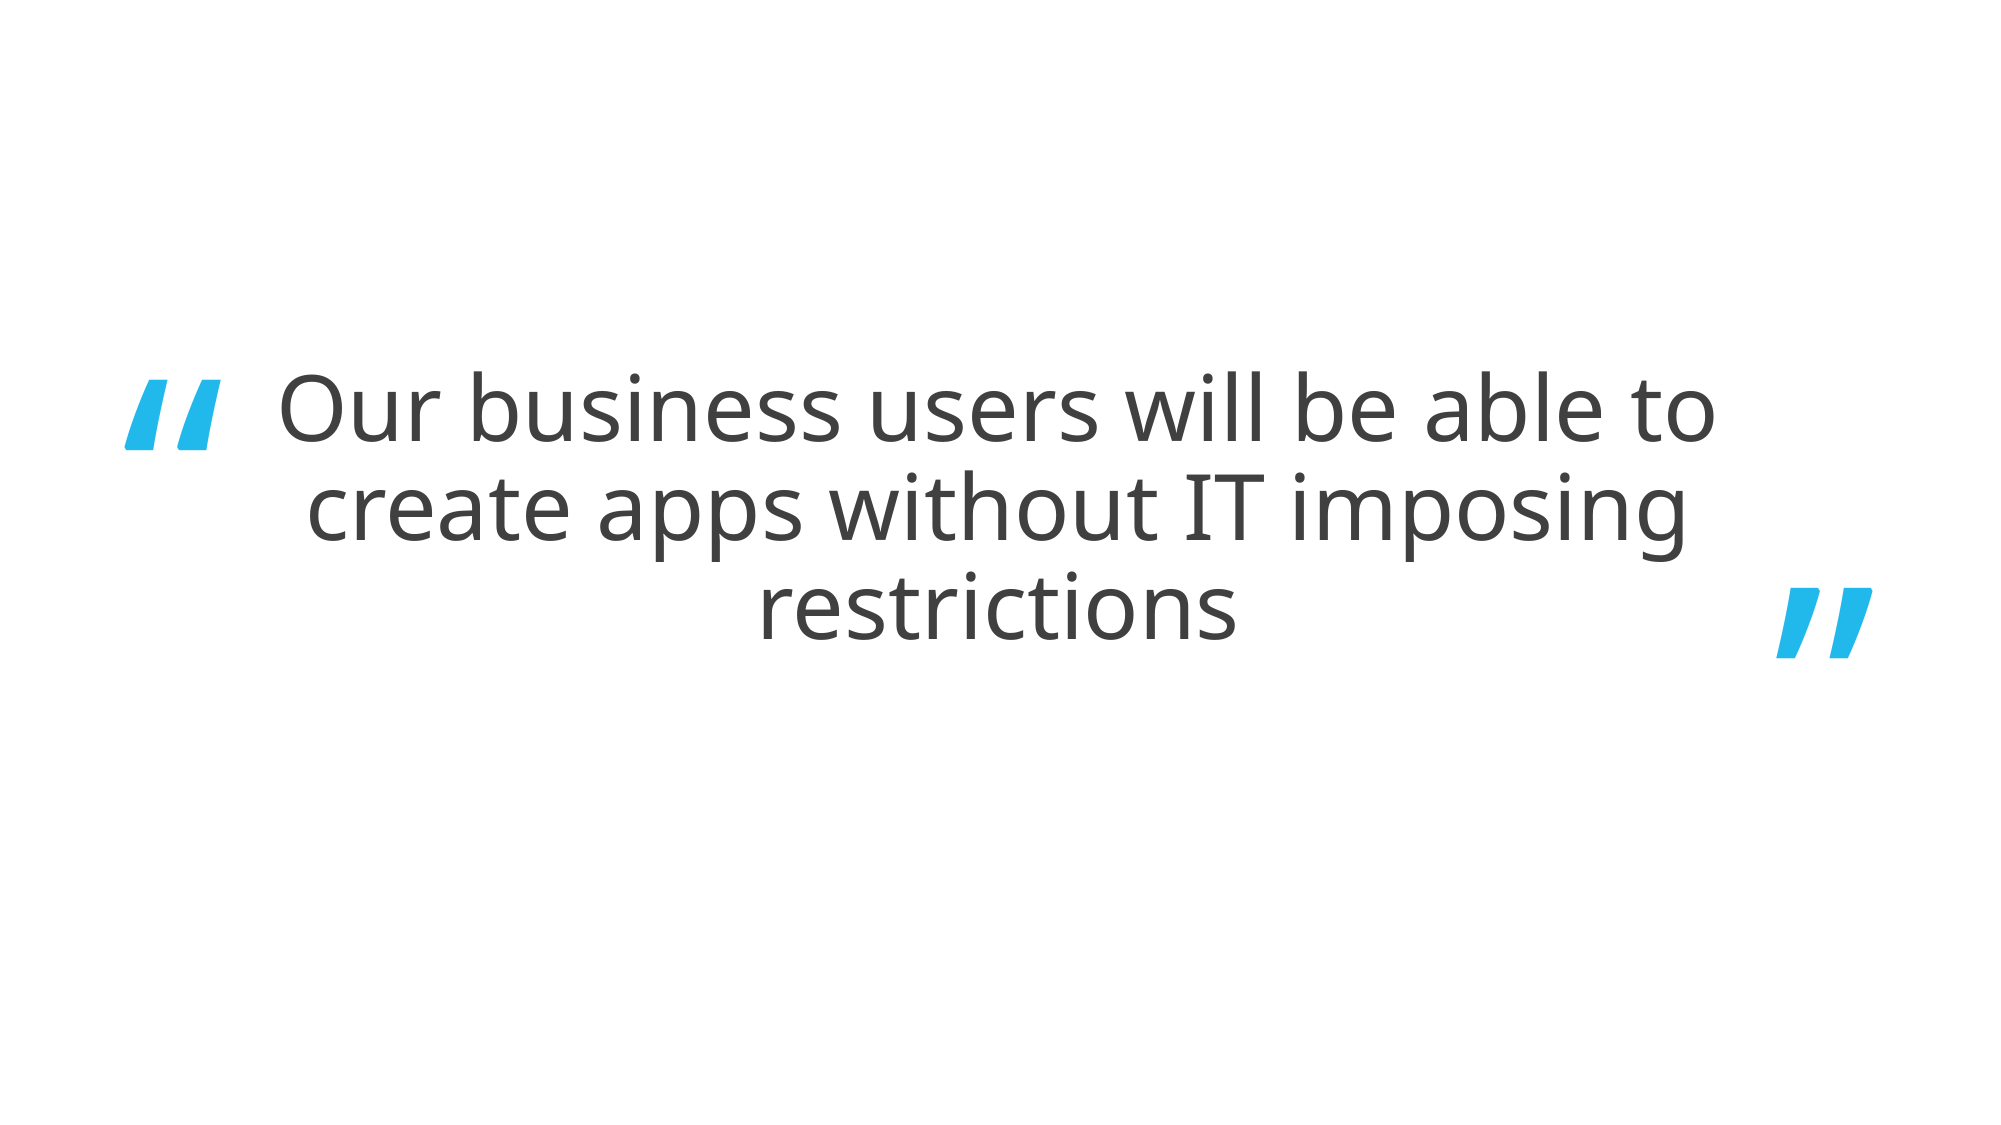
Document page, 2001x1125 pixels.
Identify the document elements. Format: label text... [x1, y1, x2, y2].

title Our business users will be able to create apps without IT imposing restrictions [255, 351, 1742, 671]
